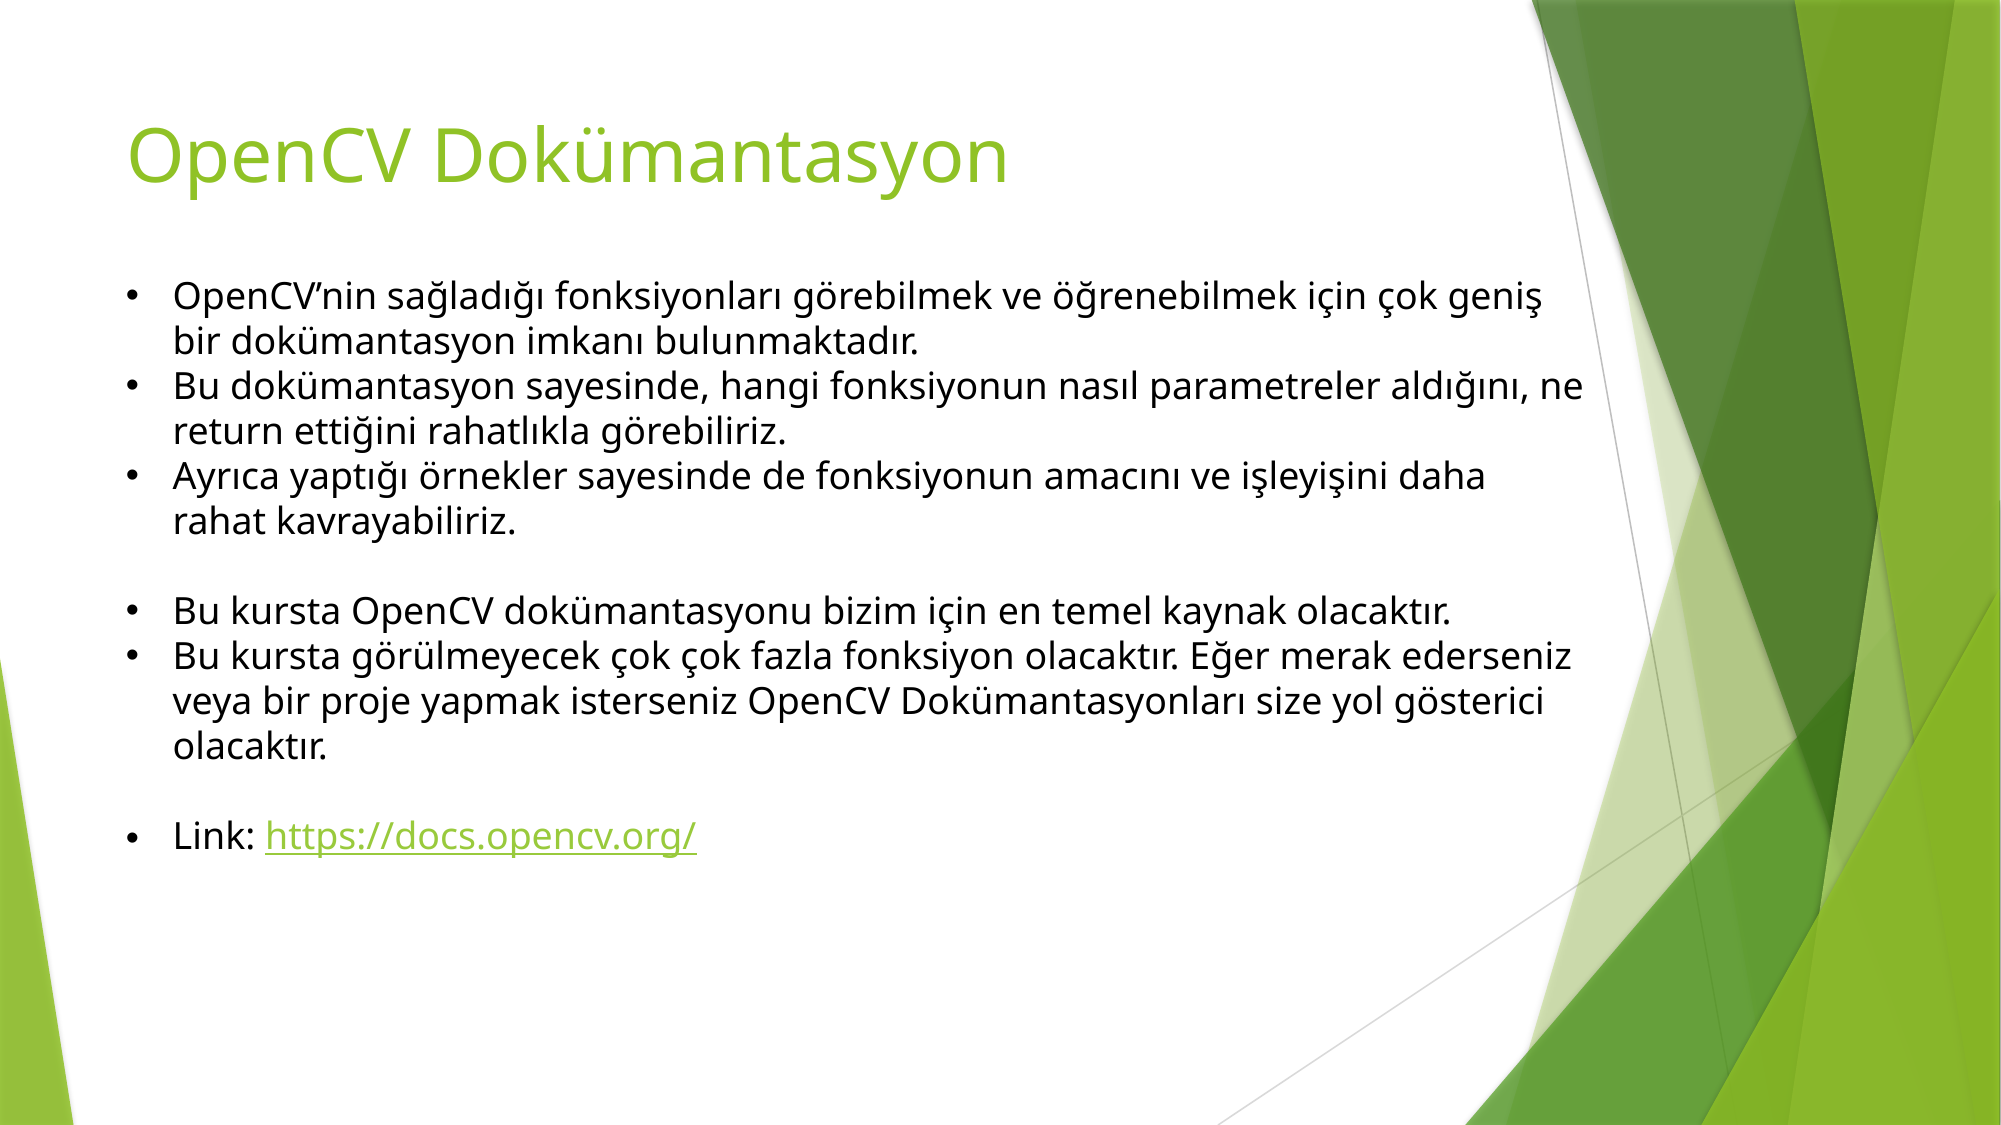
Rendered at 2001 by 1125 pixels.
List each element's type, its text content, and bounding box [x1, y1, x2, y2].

text_box OpenCV’nin sağladığı fonksiyonları görebilmek ve öğrenebilmek için çok geniş bir dokümantasyon imkanı bulunmaktadır. Bu dokümantasyon sayesinde, hangi fonksiyonun nasıl parametreler aldığını, ne return ettiğini rahatlıkla görebiliriz. Ayrıca yaptığı örnekler sayesinde de fonksiyonun amacını ve işleyişini daha rahat kavrayabiliriz. Bu kursta OpenCV dokümantasyonu bizim için en temel kaynak olacaktır. Bu kursta görülmeyecek çok çok fazla fonksiyon olacaktır. Eğer merak ederseniz veya bir proje yapmak isterseniz OpenCV Dokümantasyonları size yol gösterici olacaktır. Link: https://docs.opencv.org/ [111, 264, 1604, 961]
title OpenCV Dokümantasyon [111, 99, 1522, 264]
